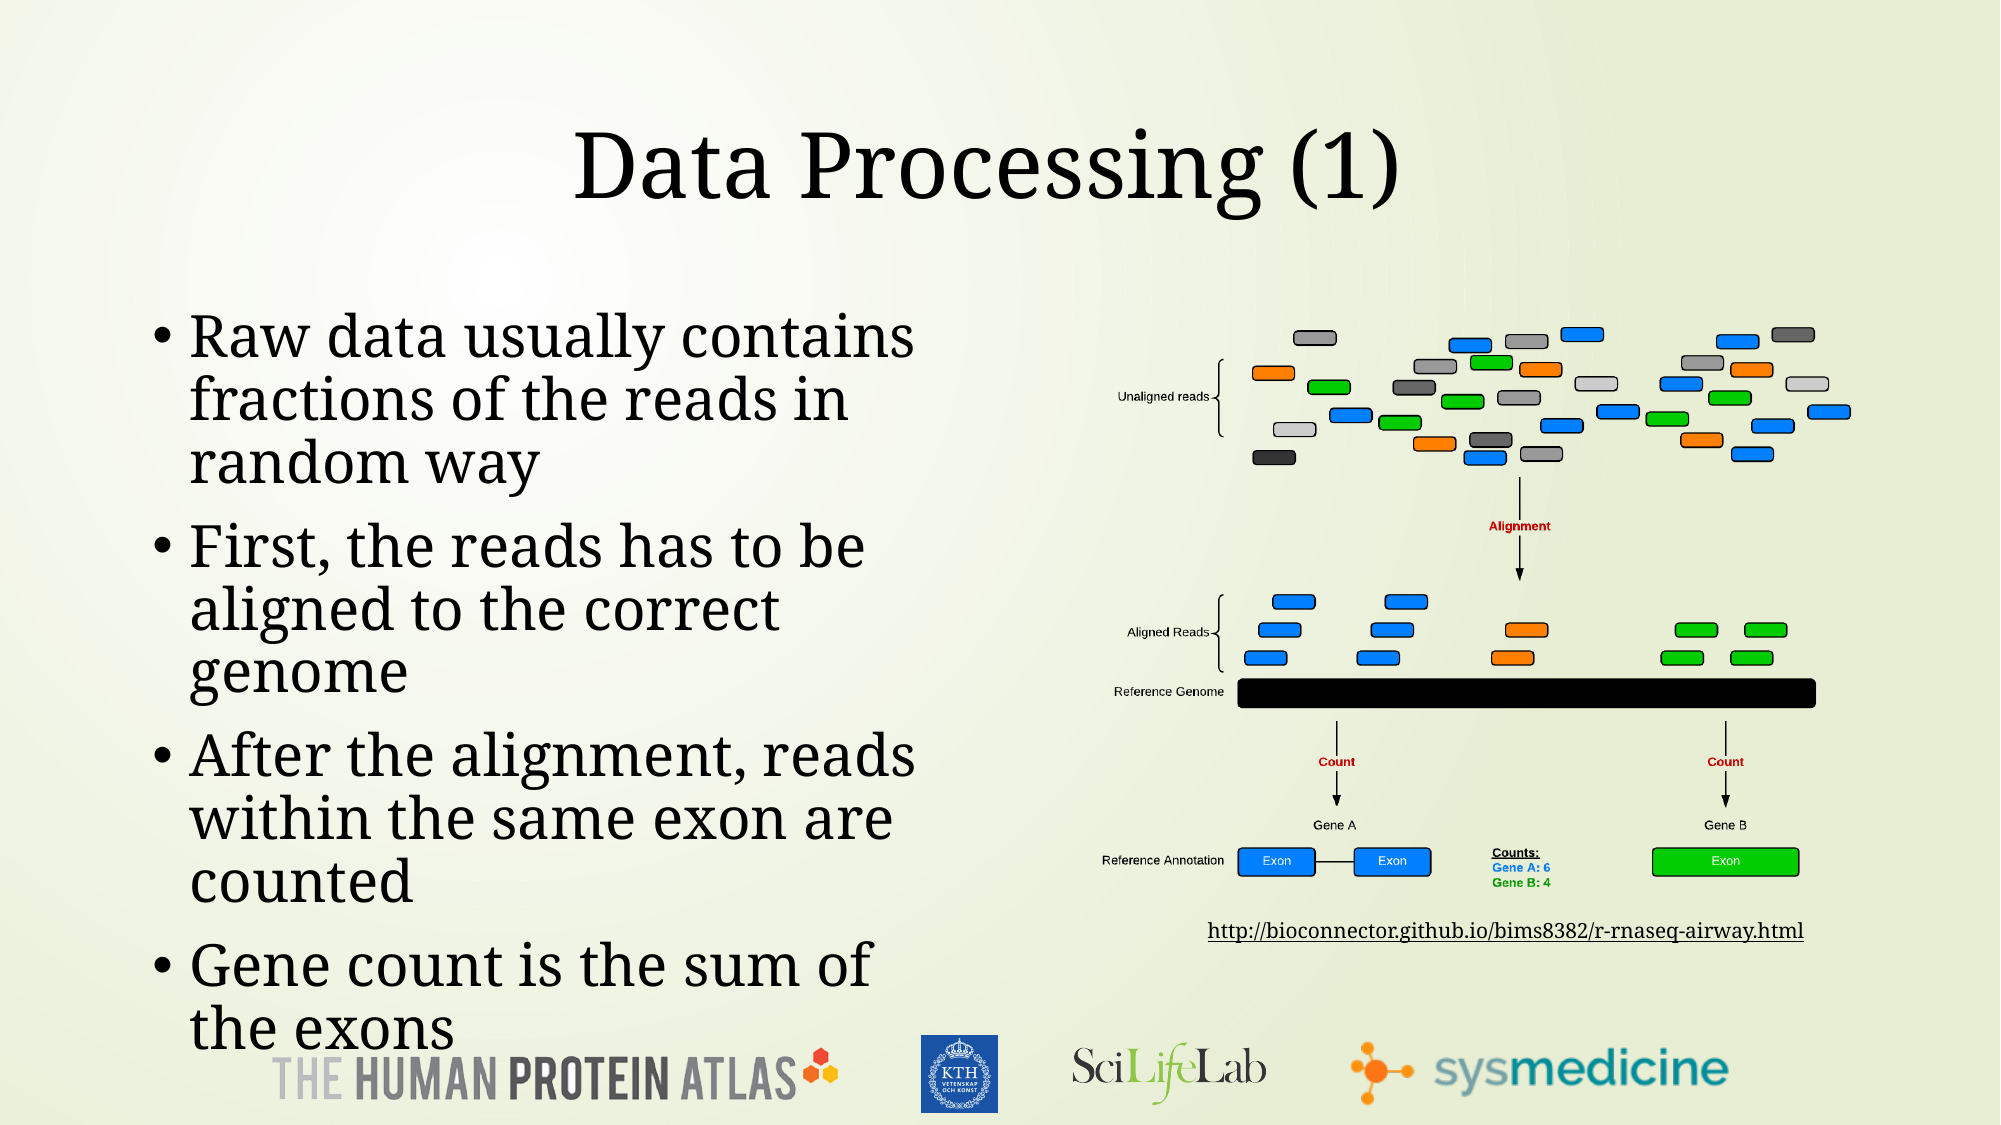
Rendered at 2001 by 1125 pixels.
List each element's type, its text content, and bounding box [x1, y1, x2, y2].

text_box http://bioconnector.github.io/bims8382/r-rnaseq-airway.html [1192, 931, 1829, 954]
list Raw data usually contains fractions of the reads in random way First, the reads has to be aligned to the correct genome After the alignment, reads within the same exon are counted Gene count is the sum of the exons [137, 299, 988, 1014]
title Data Processing (1) [137, 59, 1863, 278]
picture [1350, 1041, 1729, 1106]
picture [1070, 1041, 1267, 1107]
picture [271, 1047, 838, 1100]
picture [921, 1035, 998, 1113]
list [1027, 299, 1878, 931]
